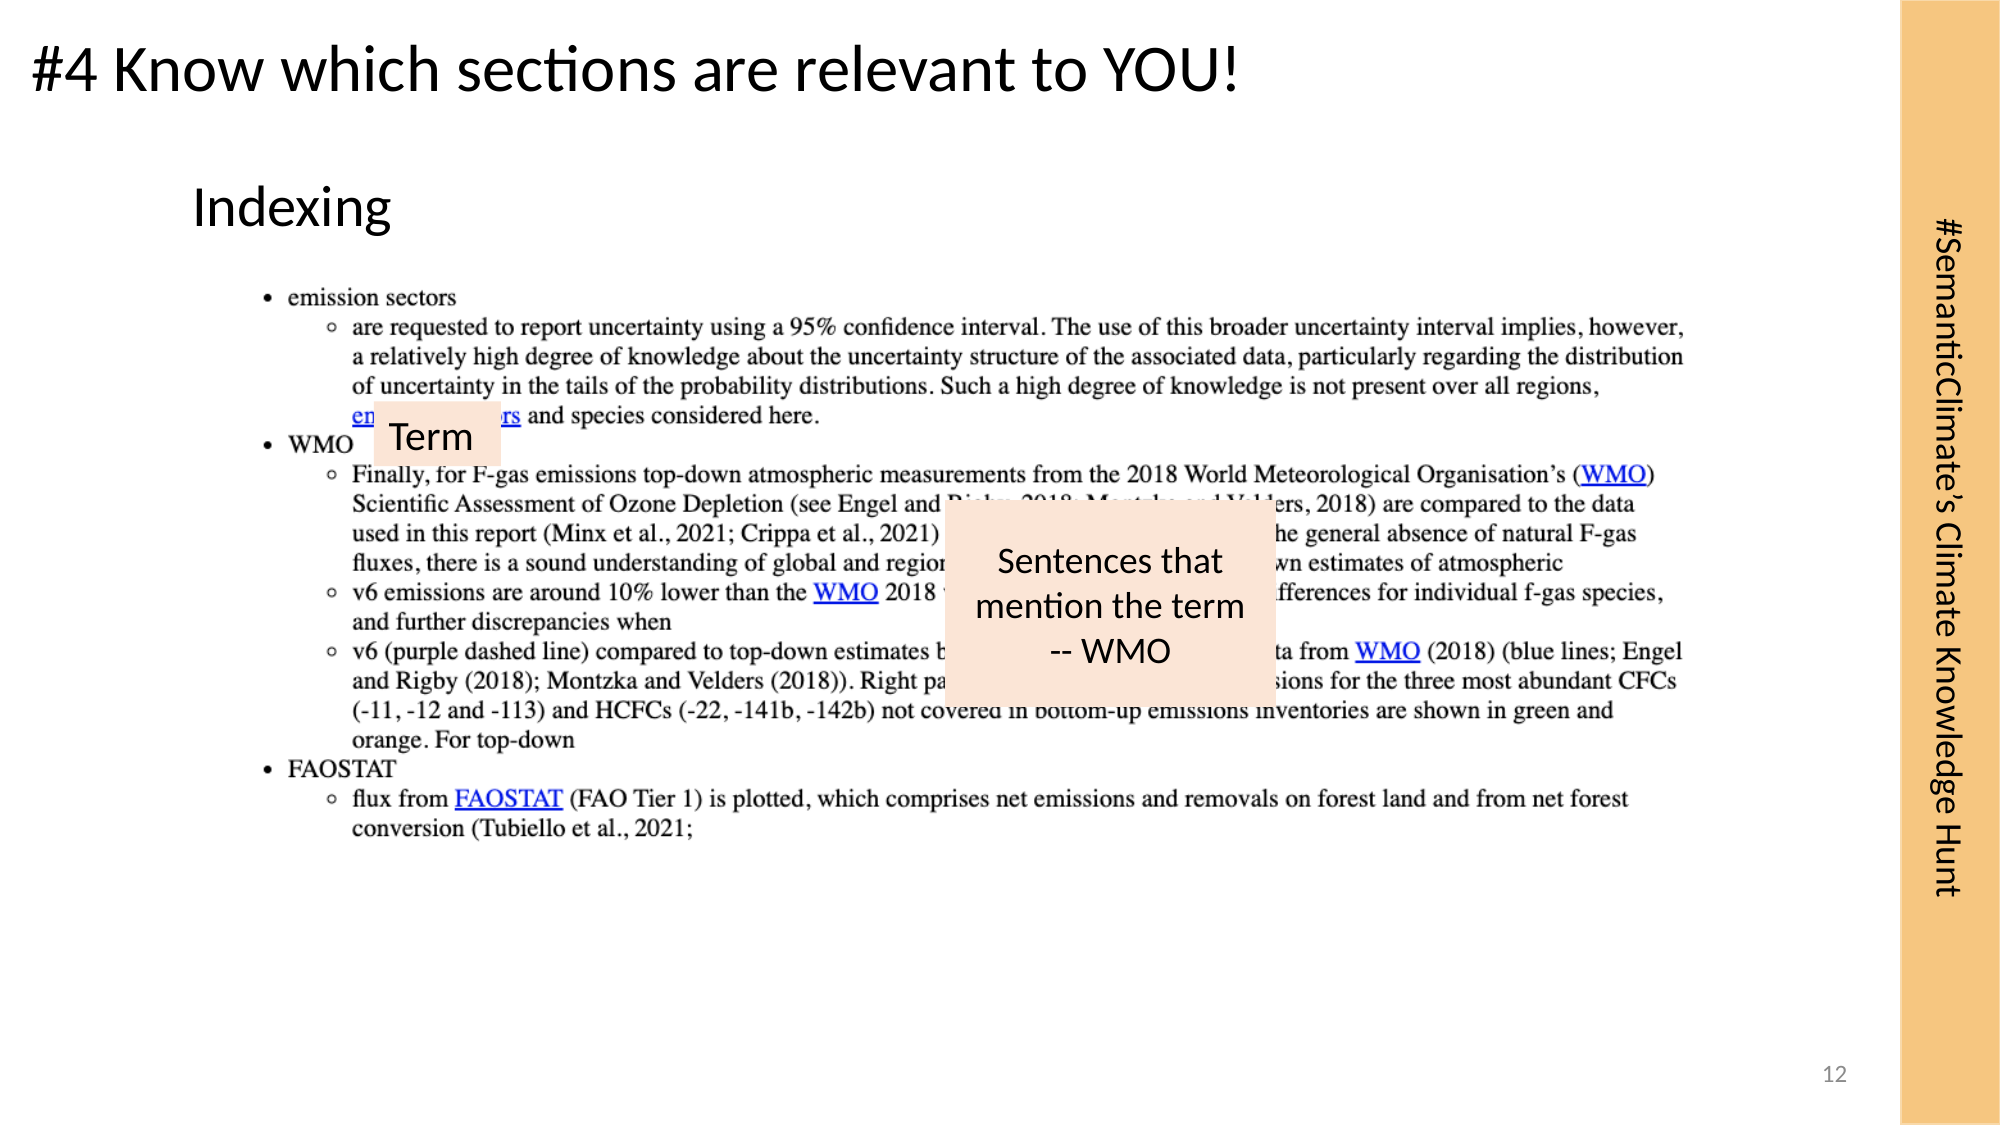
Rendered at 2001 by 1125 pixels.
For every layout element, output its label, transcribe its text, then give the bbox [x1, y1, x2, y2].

picture [237, 279, 1692, 844]
text_box [1900, 0, 2000, 1124]
text_box #4 Know which sections are relevant to YOU! [16, 16, 1389, 112]
slide_number 12 [1412, 1042, 1863, 1103]
text_box Indexing [177, 160, 621, 246]
text_box #SemanticClimate’s Climate Knowledge Hunt [1921, 203, 1982, 1043]
